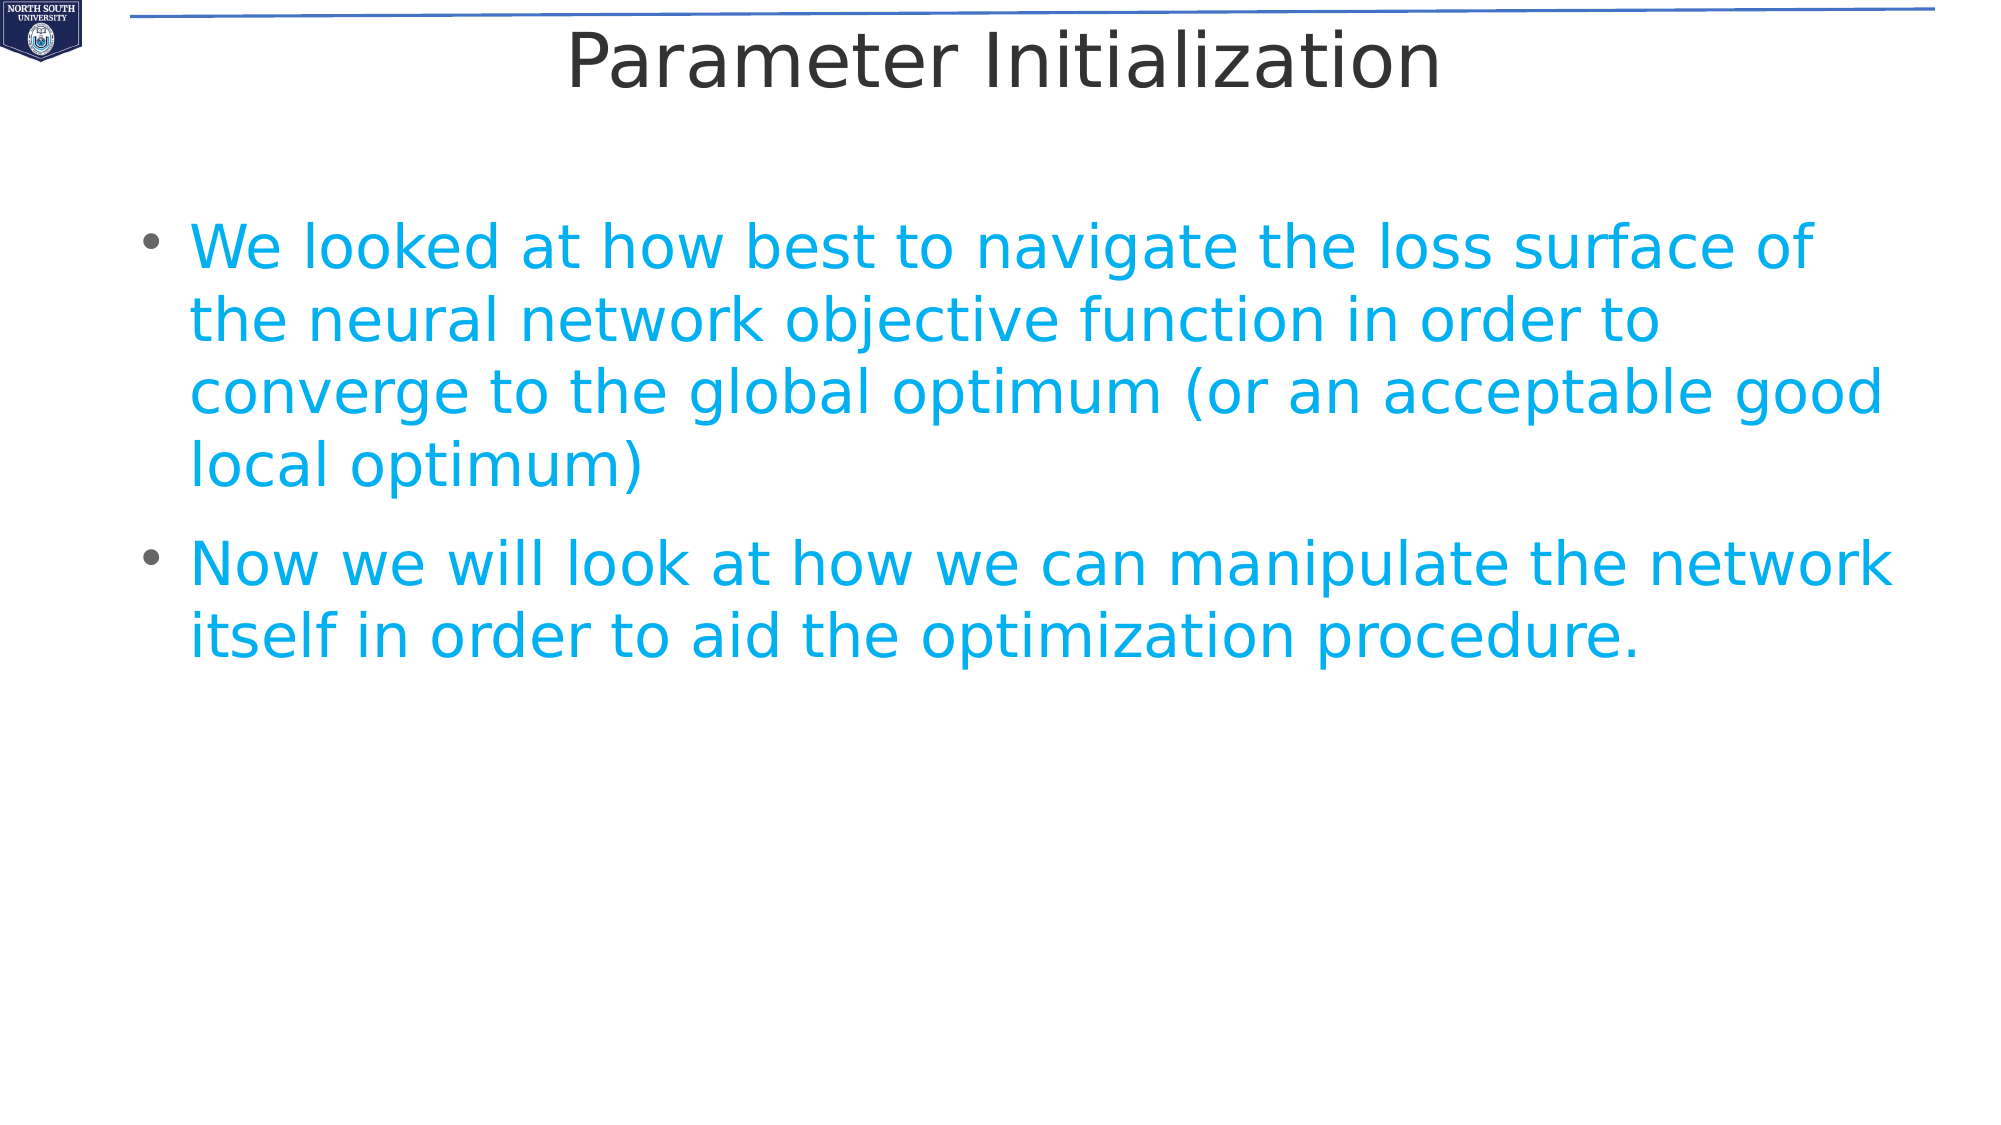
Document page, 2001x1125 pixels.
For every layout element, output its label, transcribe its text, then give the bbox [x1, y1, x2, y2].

text_box We looked at how best to navigate the loss surface of the neural network objective function in order to converge to the global optimum (or an acceptable good local optimum) Now we will look at how we can manipulate the network itself in order to aid the optimization procedure. [124, 208, 1899, 947]
picture [0, 0, 82, 65]
text_box Parameter Initialization [277, 13, 1734, 193]
